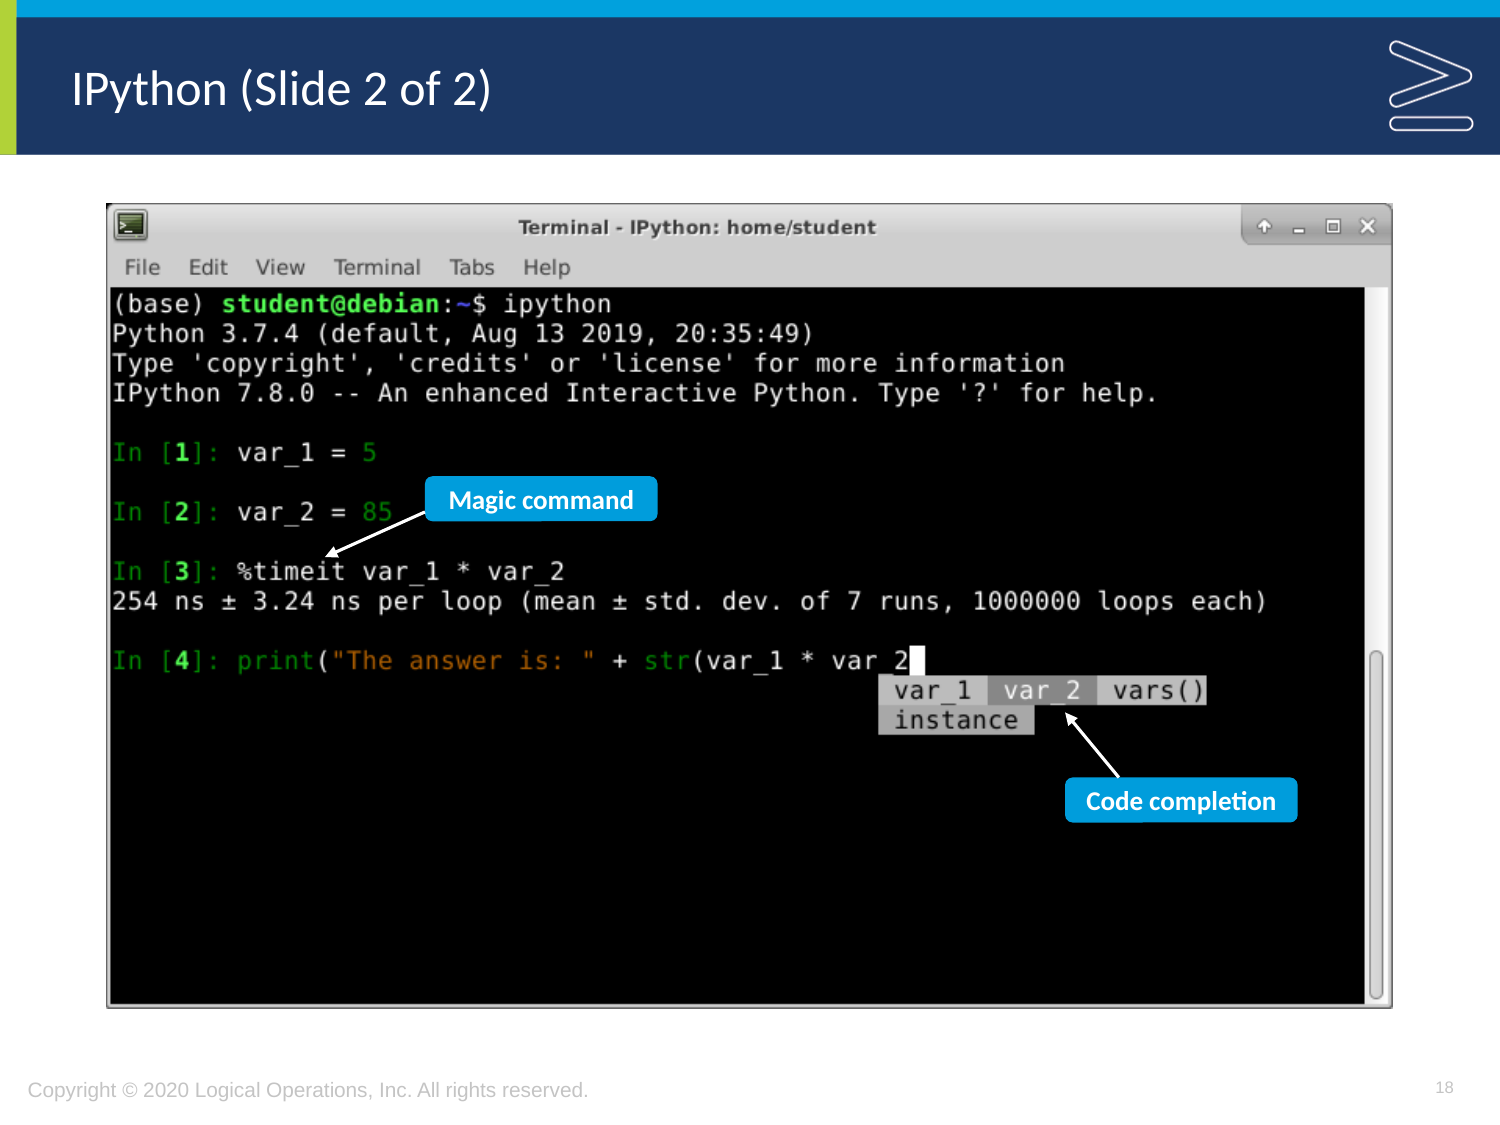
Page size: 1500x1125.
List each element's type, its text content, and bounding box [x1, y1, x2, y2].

picture [1350, 18, 1500, 155]
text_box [106, 203, 1394, 1009]
title IPython (Slide 2 of 2) [56, 16, 1350, 155]
slide_number 18 [1118, 1057, 1469, 1118]
picture [0, 0, 56, 155]
